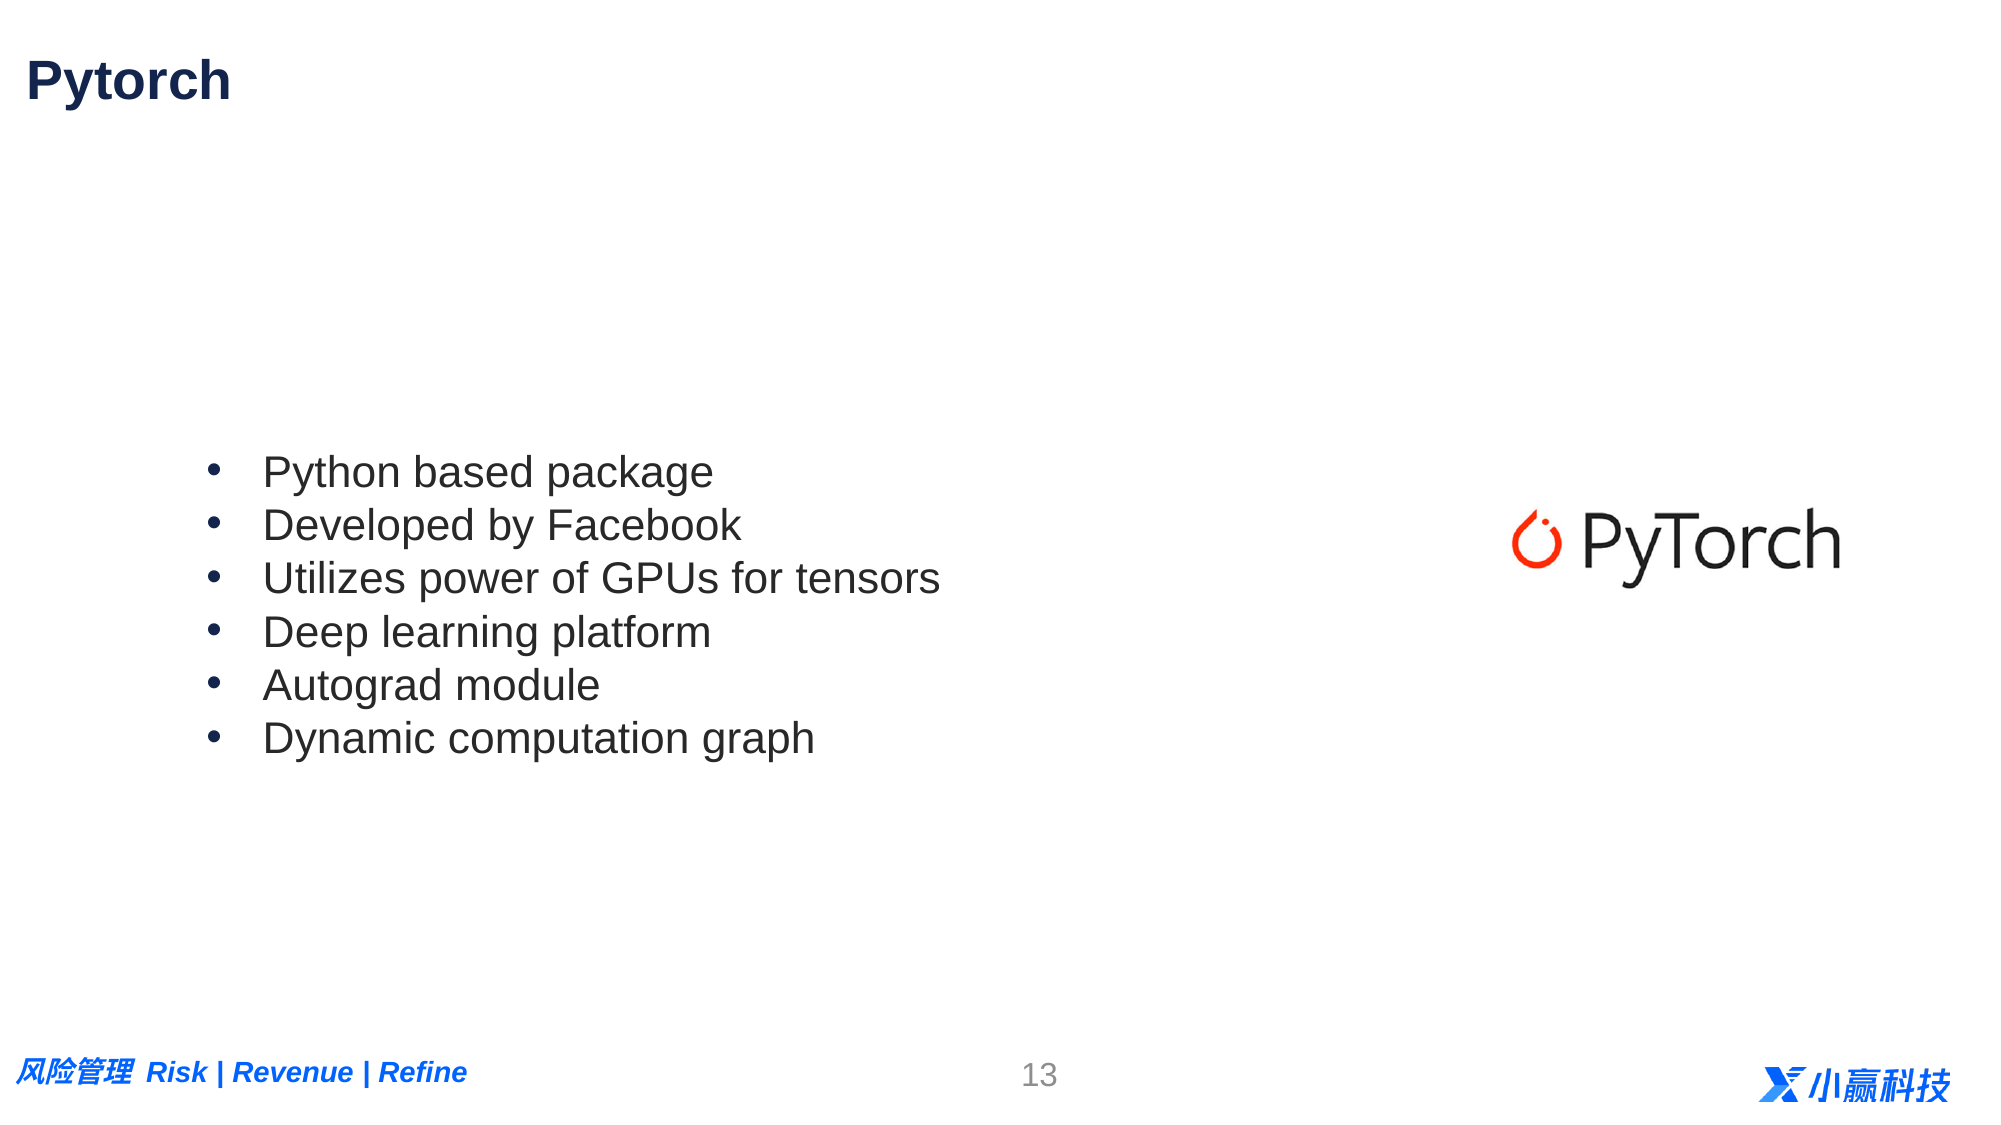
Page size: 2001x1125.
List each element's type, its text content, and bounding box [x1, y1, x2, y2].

title Pytorch [26, 44, 1951, 112]
list Python based package Developed by Facebook Utilizes power of GPUs for tensors Deep learning platform Autograd module Dynamic computation graph [206, 442, 1146, 810]
slide_number 13 [623, 1042, 1074, 1103]
picture [1460, 336, 1891, 767]
